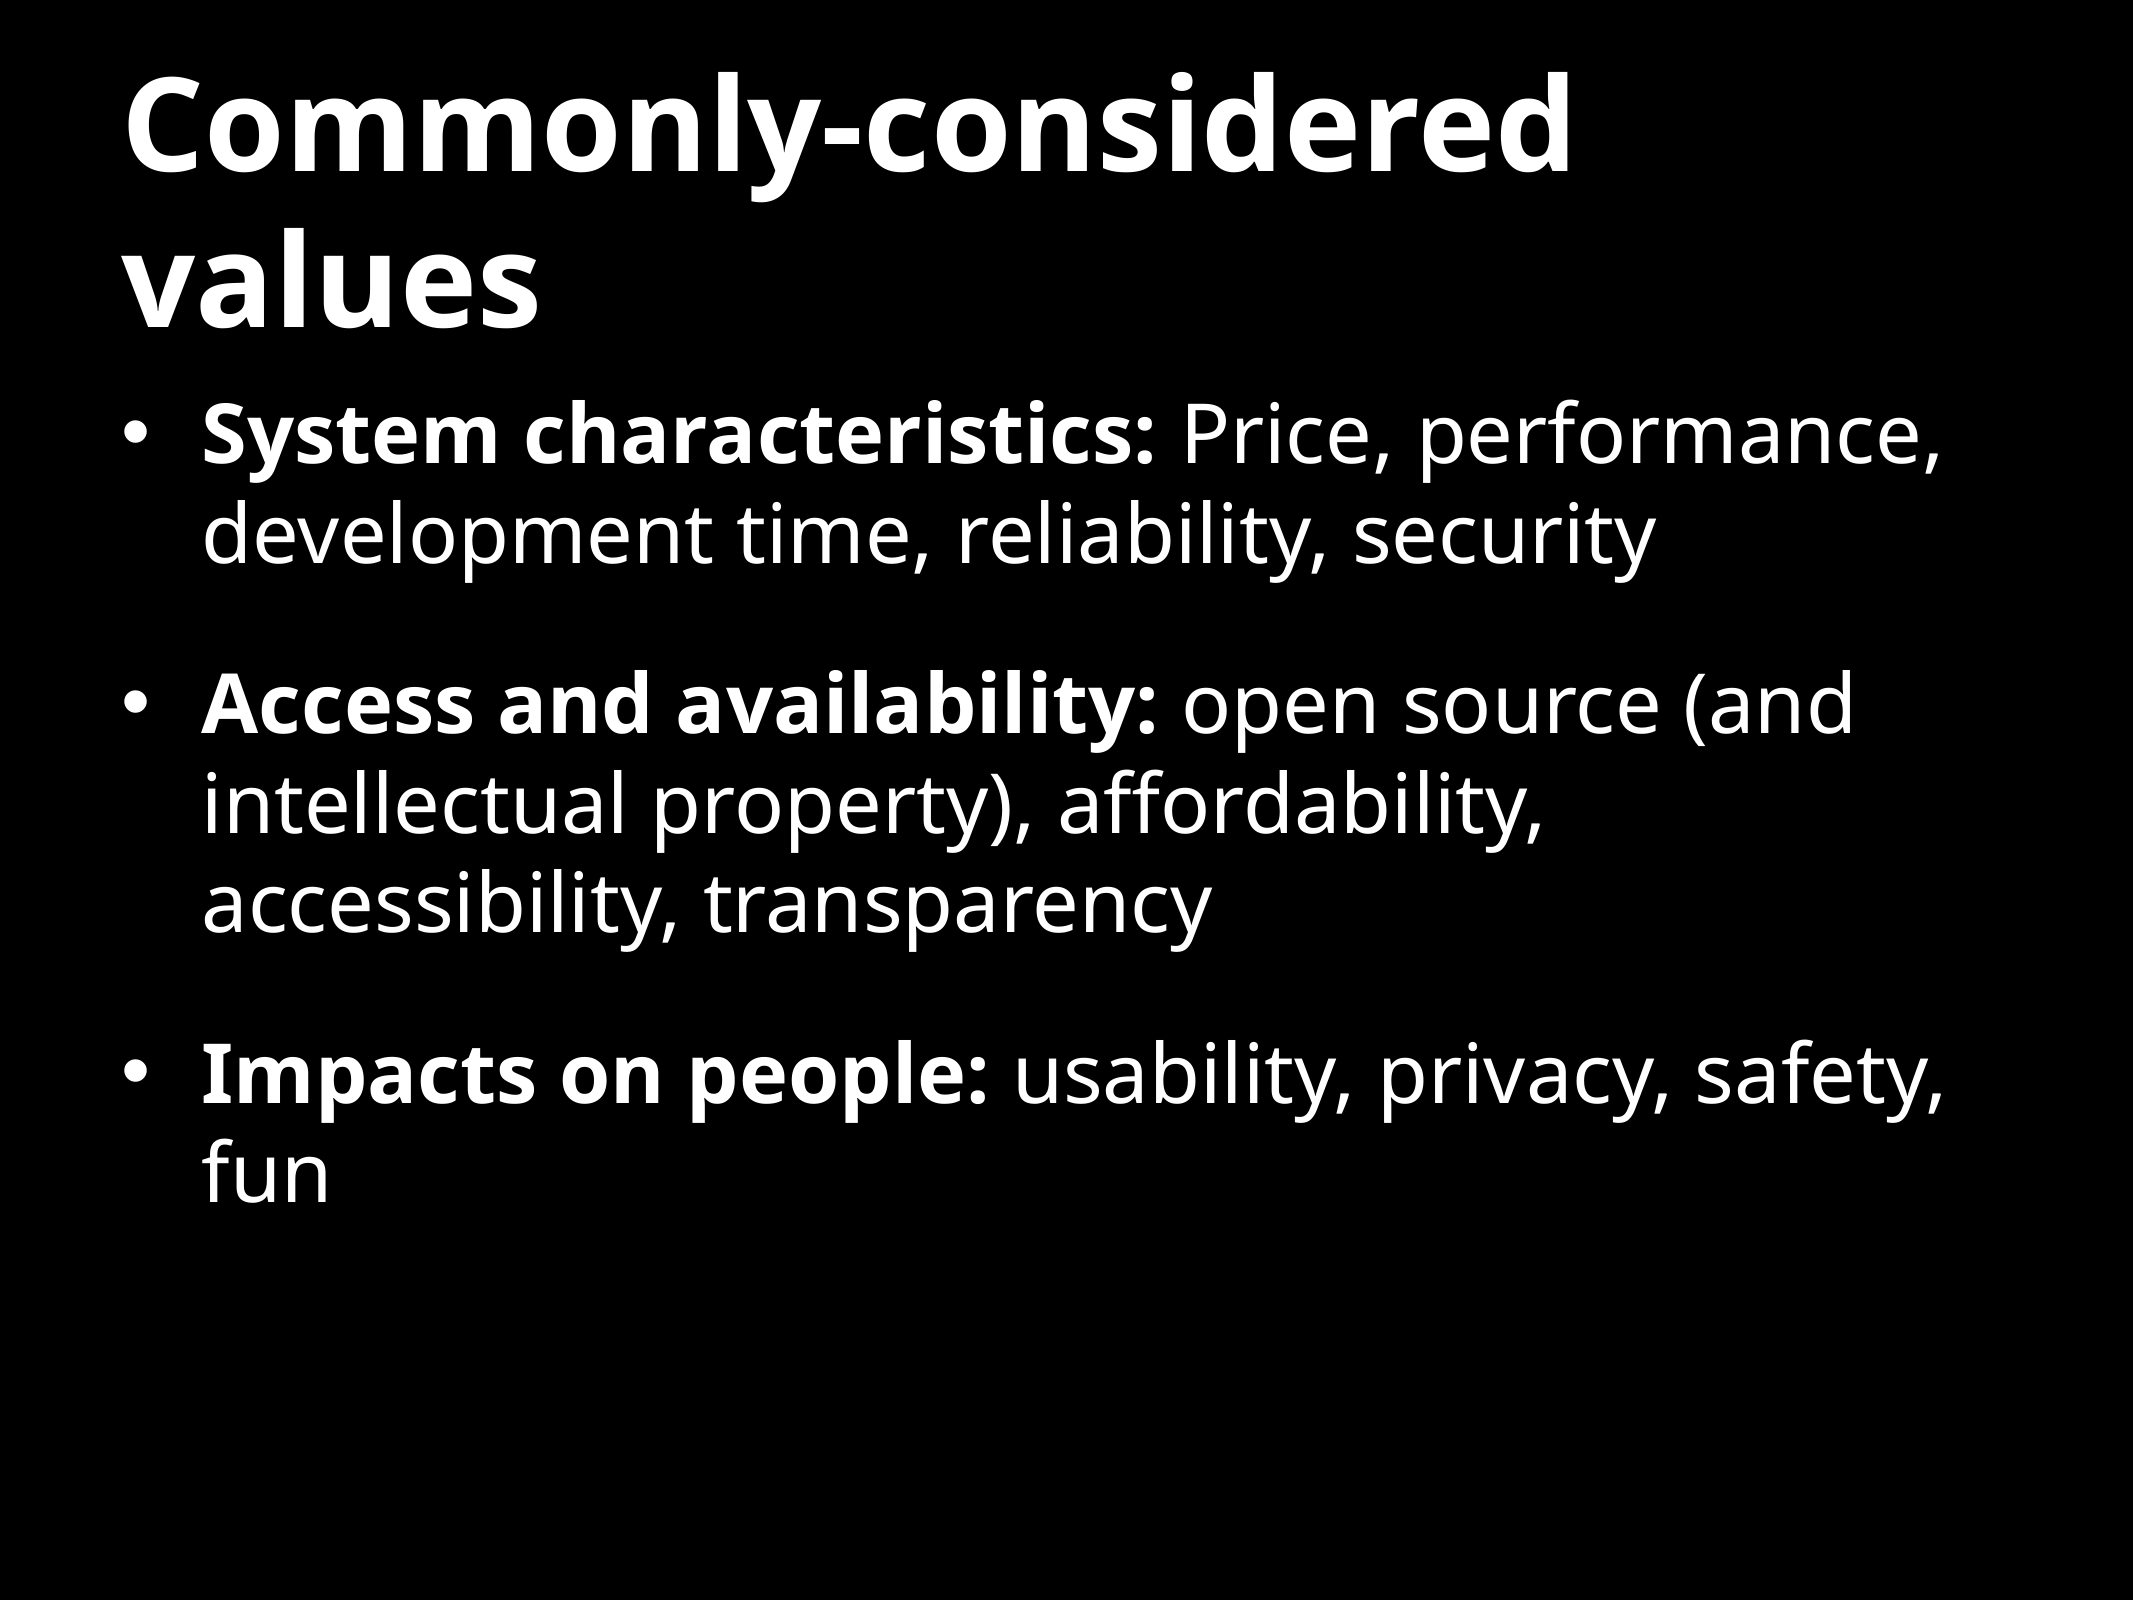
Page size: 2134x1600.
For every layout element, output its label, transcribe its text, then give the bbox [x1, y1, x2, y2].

list System characteristics: Price, performance, development time, reliability, security Access and availability: open source (and intellectual property), affordability, accessibility, transparency Impacts on people: usability, privacy, safety, fun [106, 373, 2027, 1430]
title Commonly-considered values [106, 64, 2027, 331]
